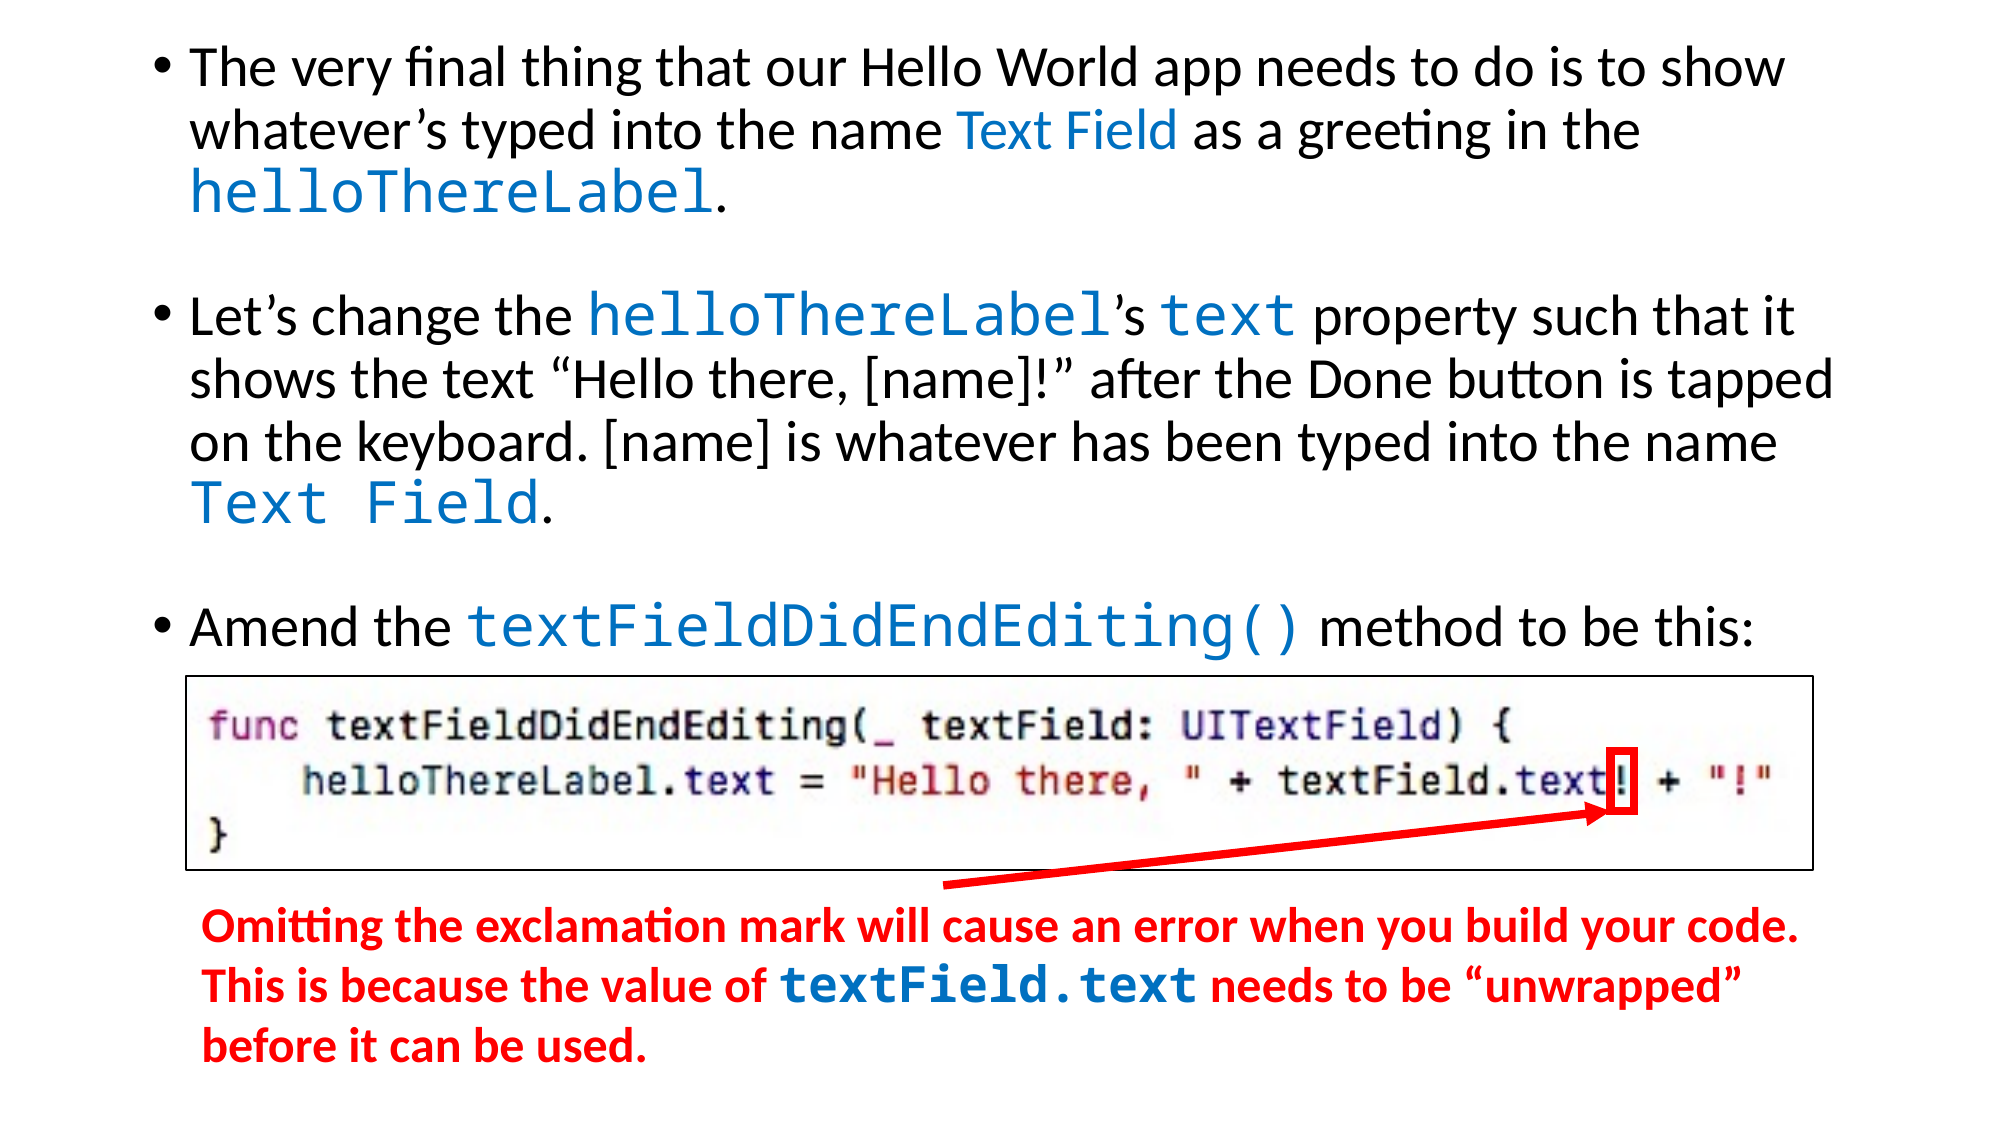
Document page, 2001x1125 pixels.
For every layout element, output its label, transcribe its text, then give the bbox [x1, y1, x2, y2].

list The very final thing that our Hello World app needs to do is to show whatever’s typed into the name Text Field as a greeting in the helloThereLabel. Let’s change the helloThereLabel’s text property such that it shows the text “Hello there, [name]!” after the Done button is tapped on the keyboard. [name] is whatever has been typed into the name Text Field. Amend the textFieldDidEndEditing() method to be this: [137, 28, 1863, 1034]
picture [186, 676, 1812, 870]
text_box Omitting the exclamation mark will cause an error when you build your code. This is because the value of textField.text needs to be “unwrapped” before it can be used. [186, 885, 1859, 1081]
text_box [943, 811, 1611, 886]
